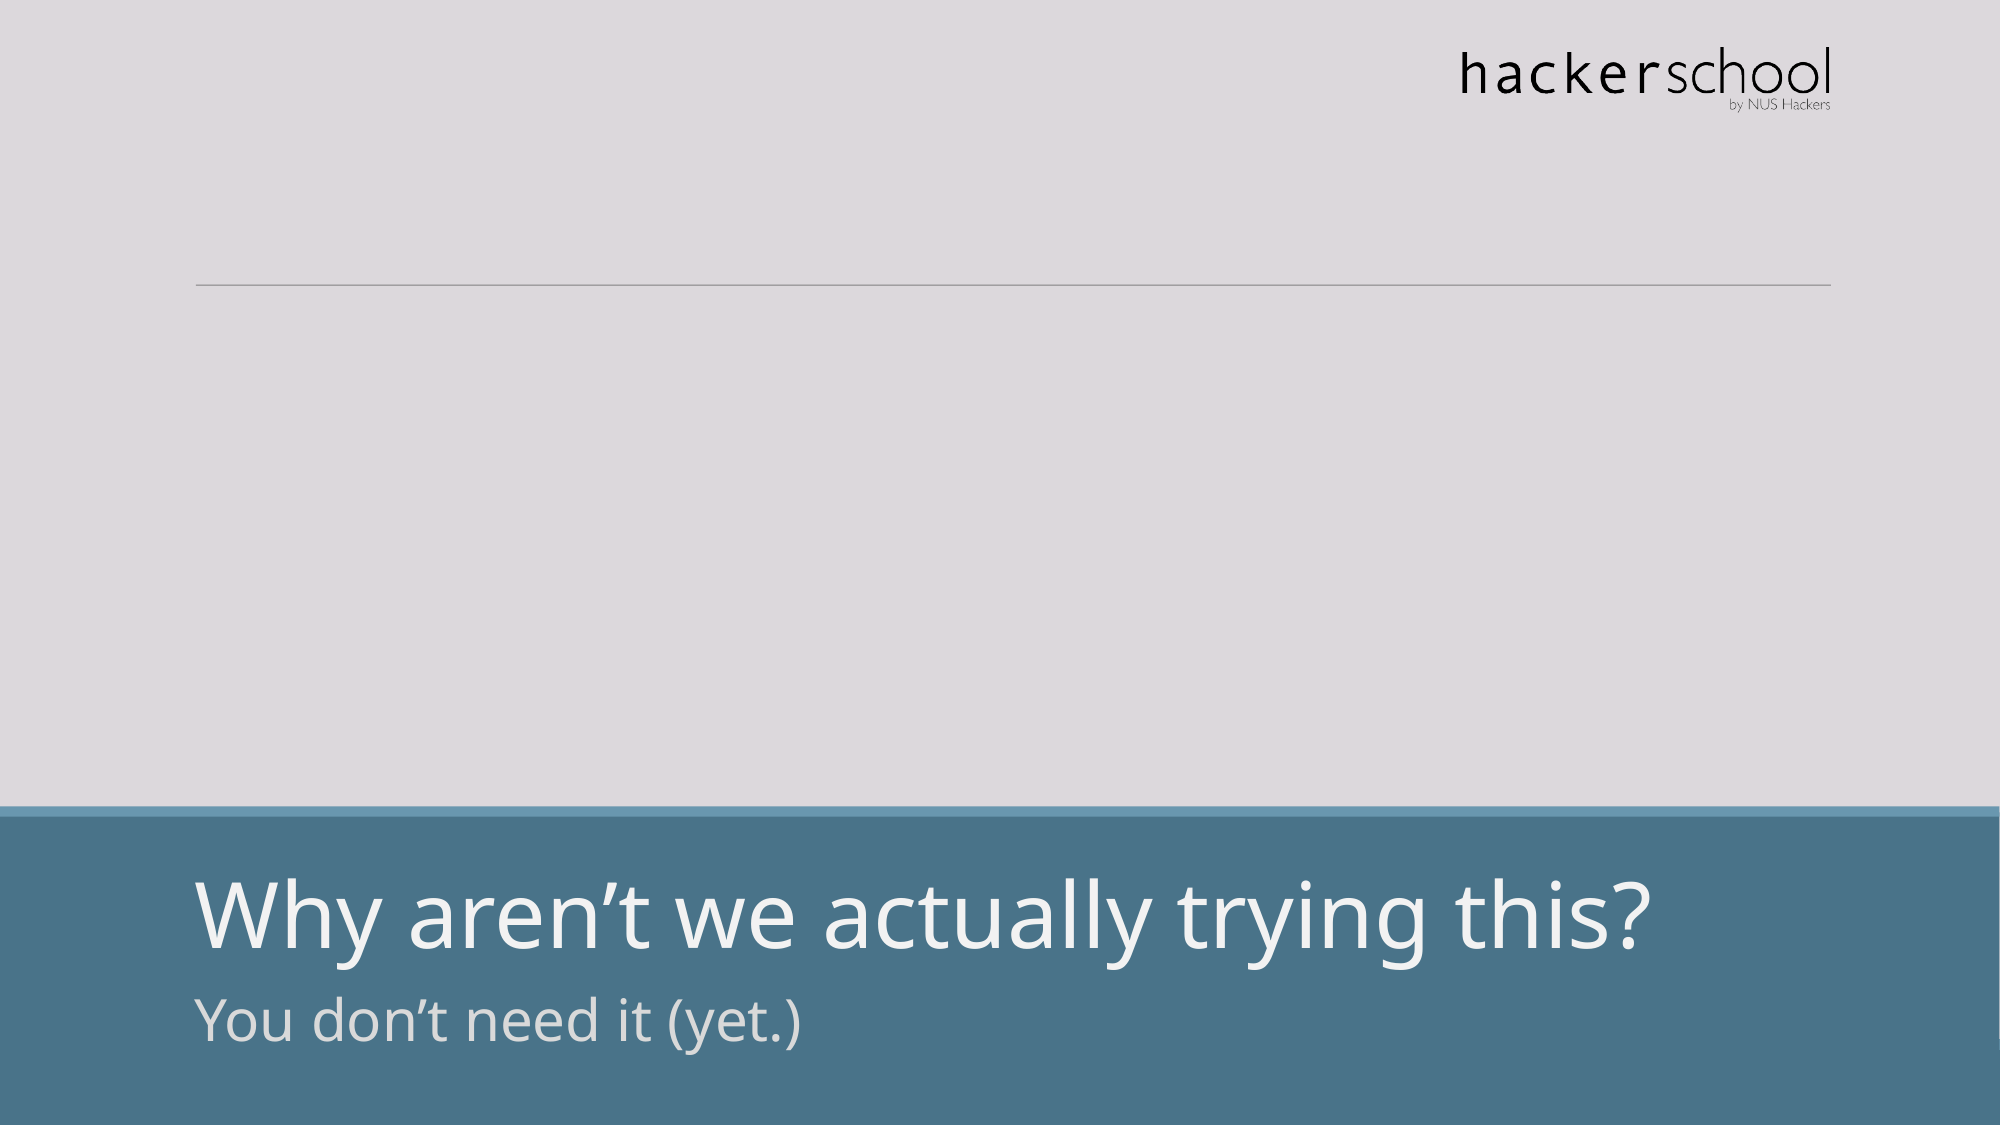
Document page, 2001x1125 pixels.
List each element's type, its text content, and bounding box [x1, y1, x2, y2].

picture [1462, 47, 1830, 113]
text_box Why aren’t we actually trying this? [179, 832, 1839, 968]
text_box You don’t need it (yet.) [180, 968, 1839, 1067]
